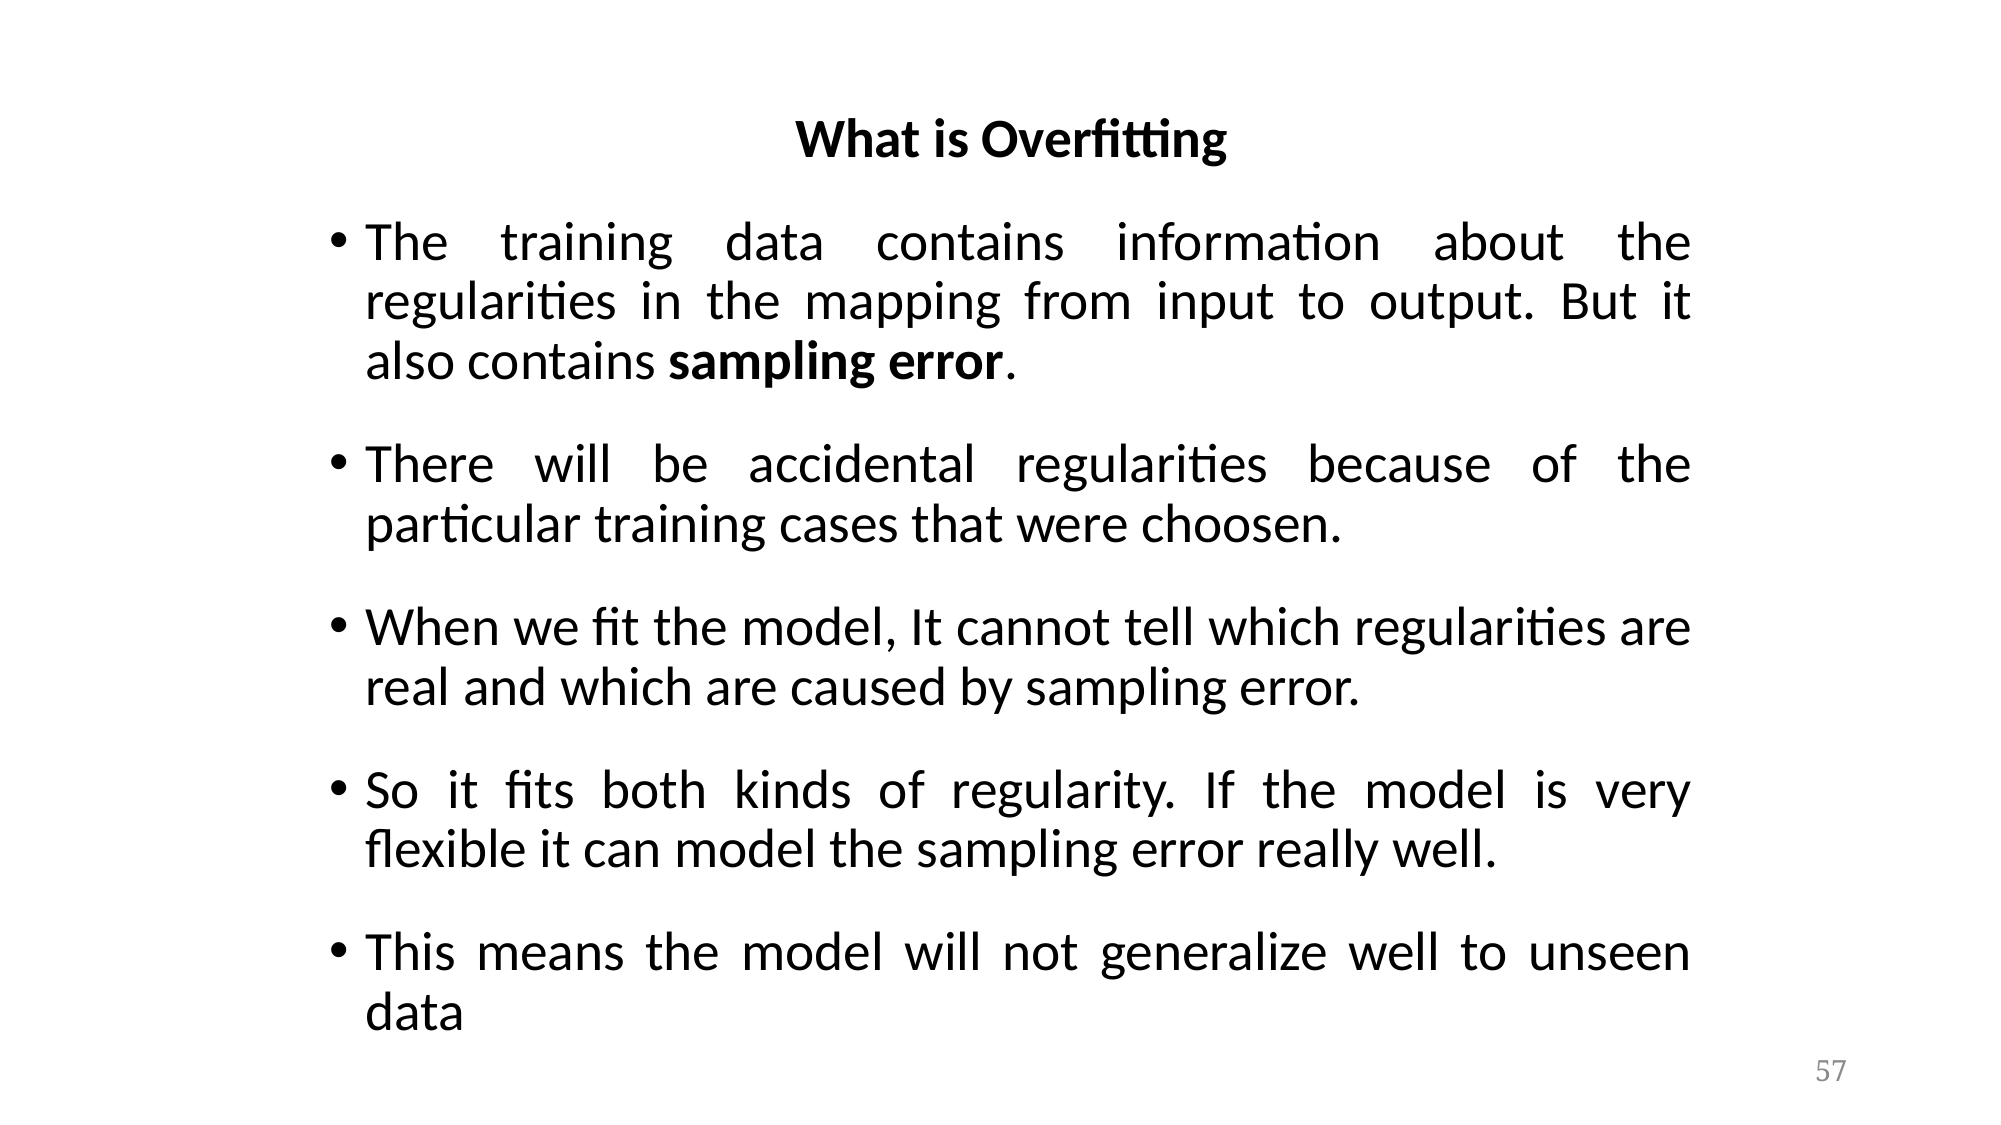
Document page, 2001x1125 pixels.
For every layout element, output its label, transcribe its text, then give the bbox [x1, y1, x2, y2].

slide_number 57 [1412, 1042, 1863, 1103]
list What is Overfitting The training data contains information about the regularities in the mapping from input to output. But it also contains sampling error. There will be accidental regularities because of the particular training cases that were choosen. When we fit the model, It cannot tell which regularities are real and which are caused by sampling error. So it fits both kinds of regularity. If the model is very flexible it can model the sampling error really well. This means the model will not generalize well to unseen data [314, 101, 1709, 1059]
